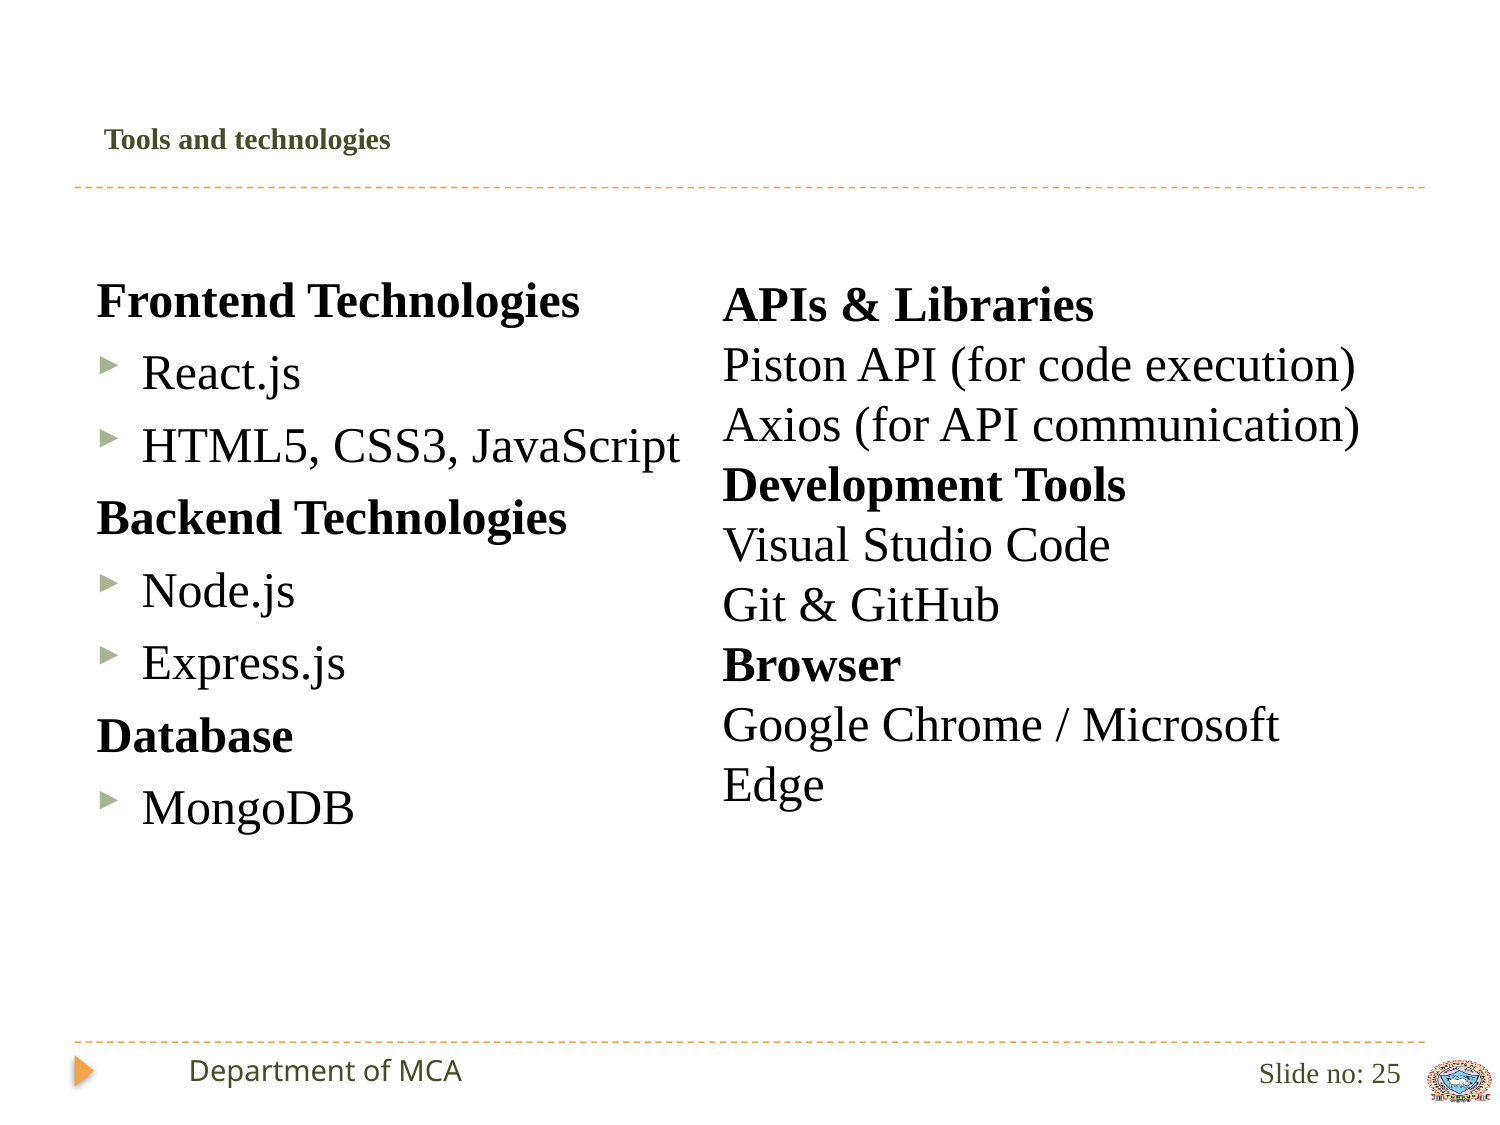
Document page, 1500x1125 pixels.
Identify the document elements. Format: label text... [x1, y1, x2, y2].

title Tools and technologies [89, 111, 1060, 163]
slide_number Slide no: 25 [1244, 1046, 1500, 1107]
text_box APIs & Libraries Piston API (for code execution) Axios (for API communication) Development Tools Visual Studio Code Git & GitHub Browser Google Chrome / Microsoft Edge [707, 264, 1407, 820]
list Frontend Technologies React.js HTML5, CSS3, JavaScript Backend Technologies Node.js Express.js Database MongoDB [81, 259, 698, 918]
